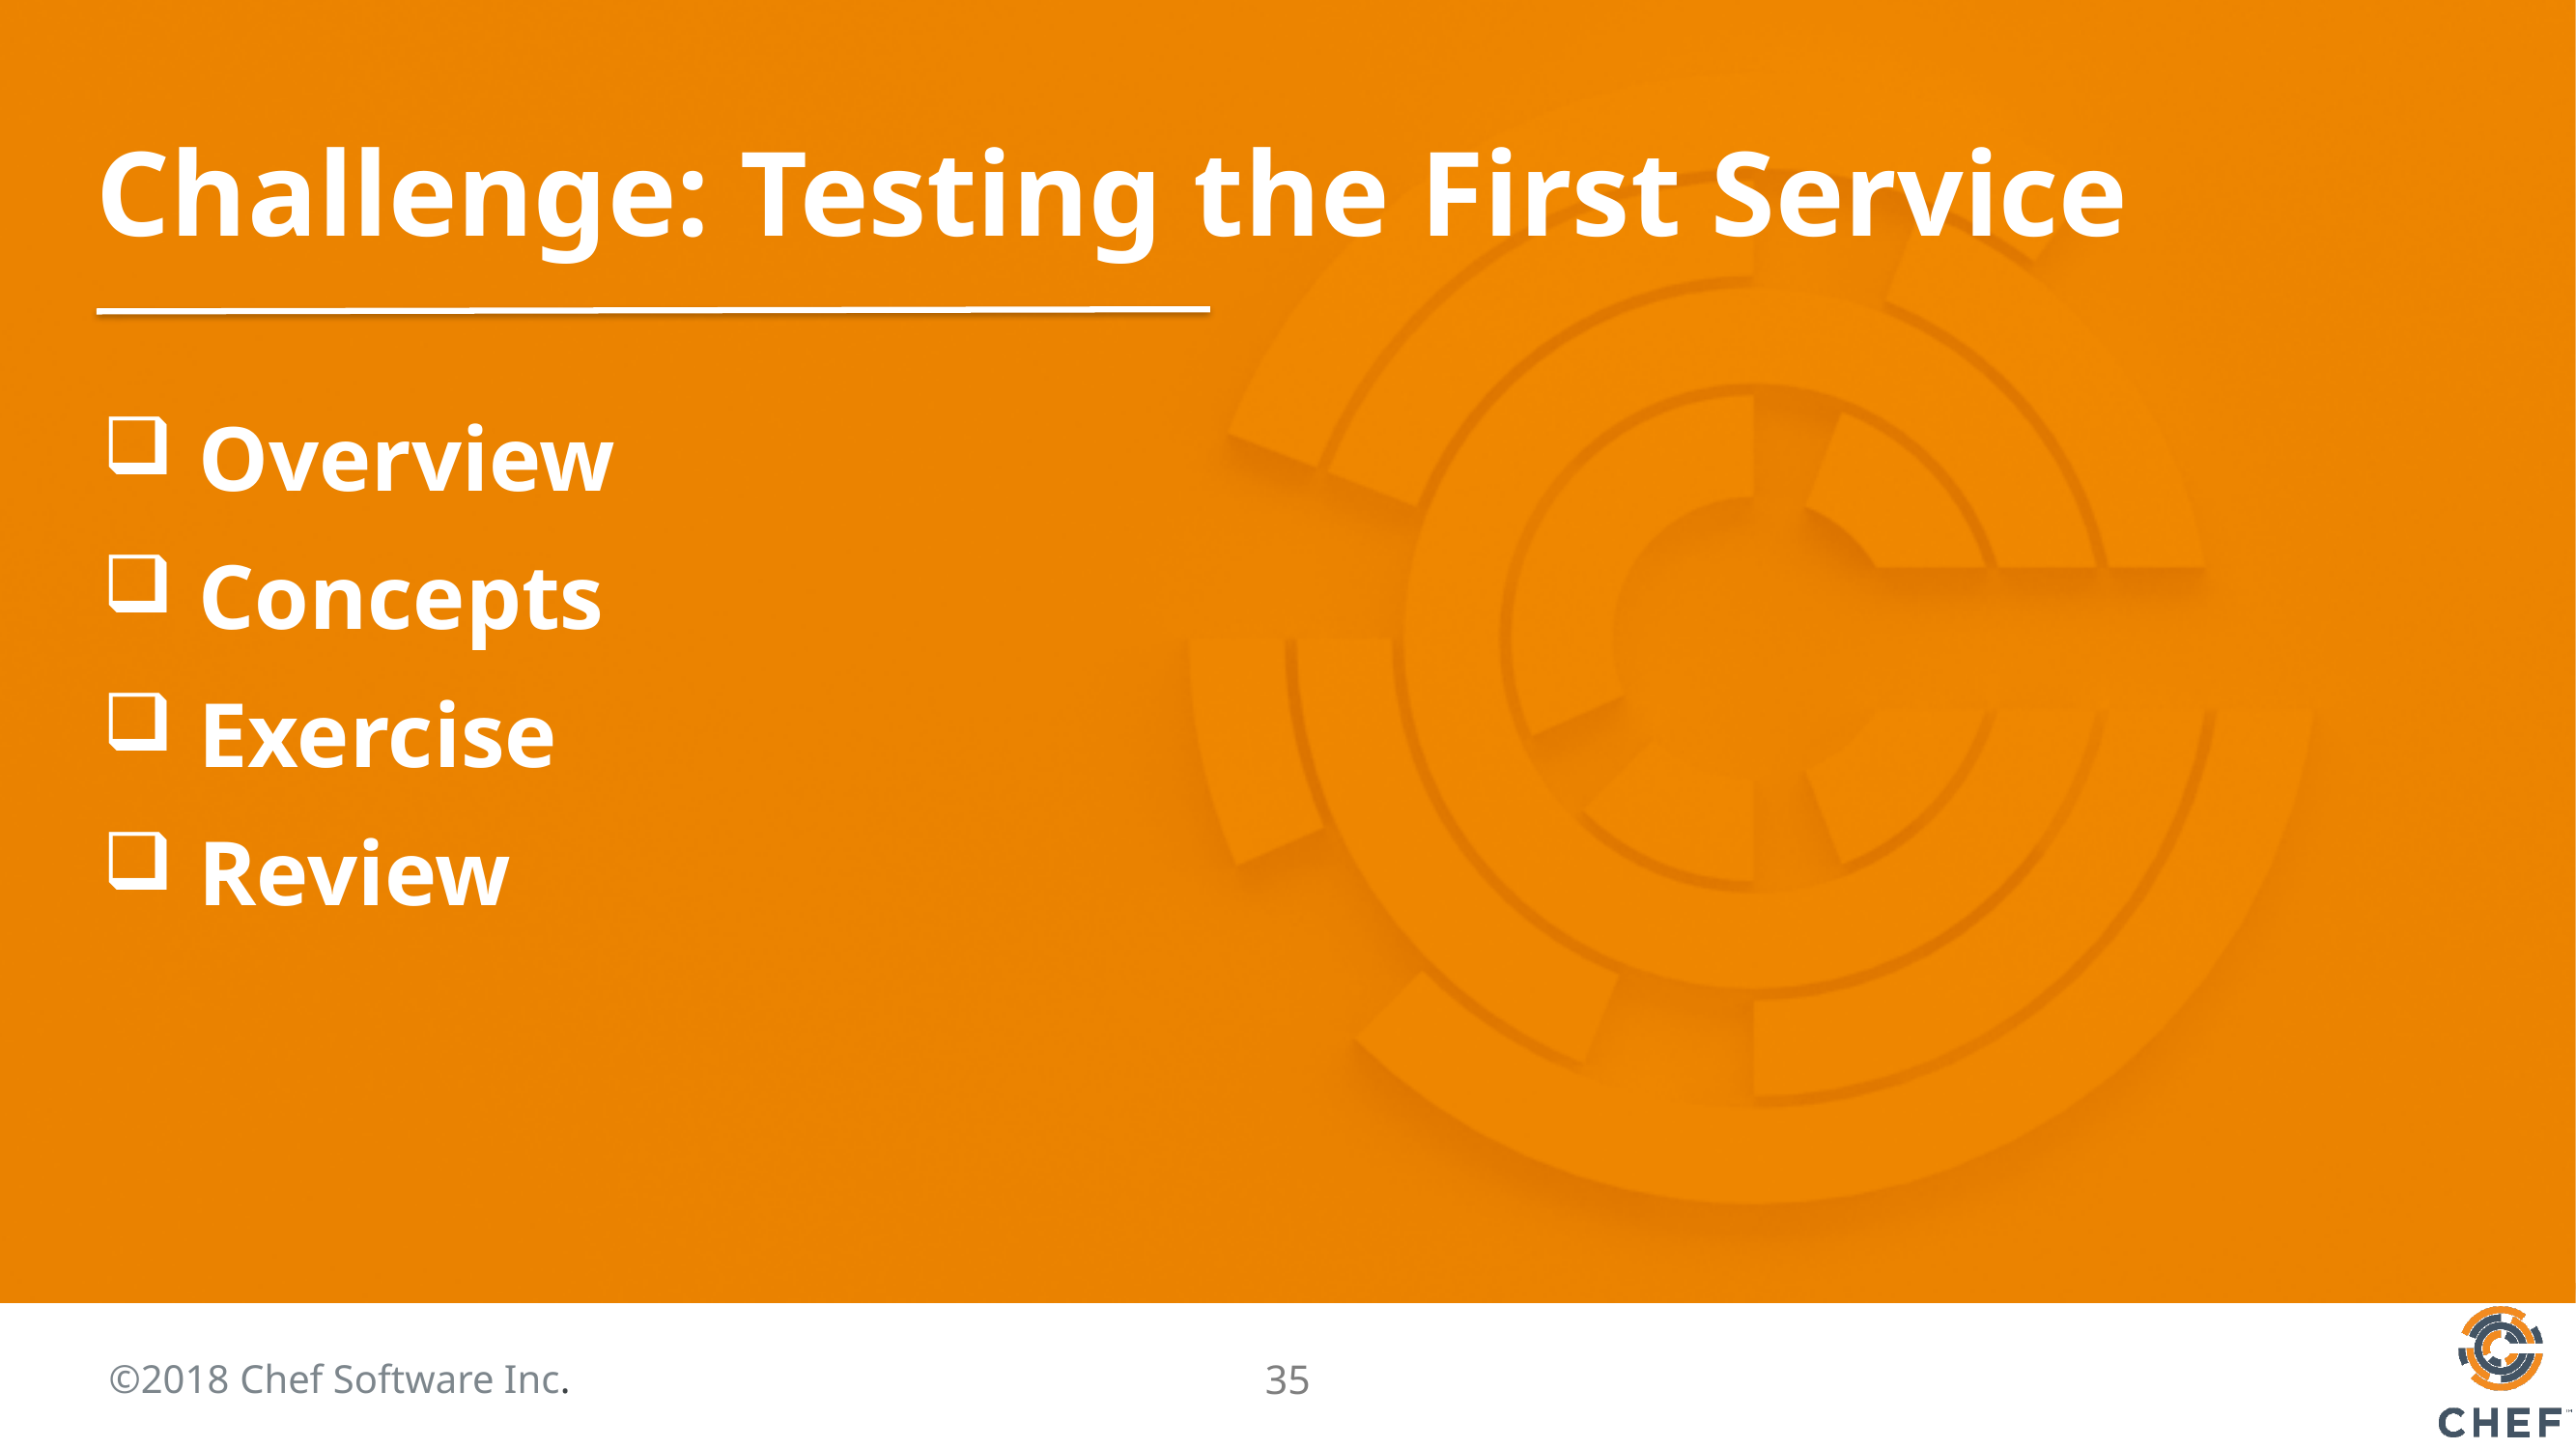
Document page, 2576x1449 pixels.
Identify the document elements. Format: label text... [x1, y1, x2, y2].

picture [0, 0, 2576, 1449]
title Challenge: Testing the First Service [96, 135, 2495, 268]
list Overview Concepts Exercise Review [102, 402, 1210, 1142]
